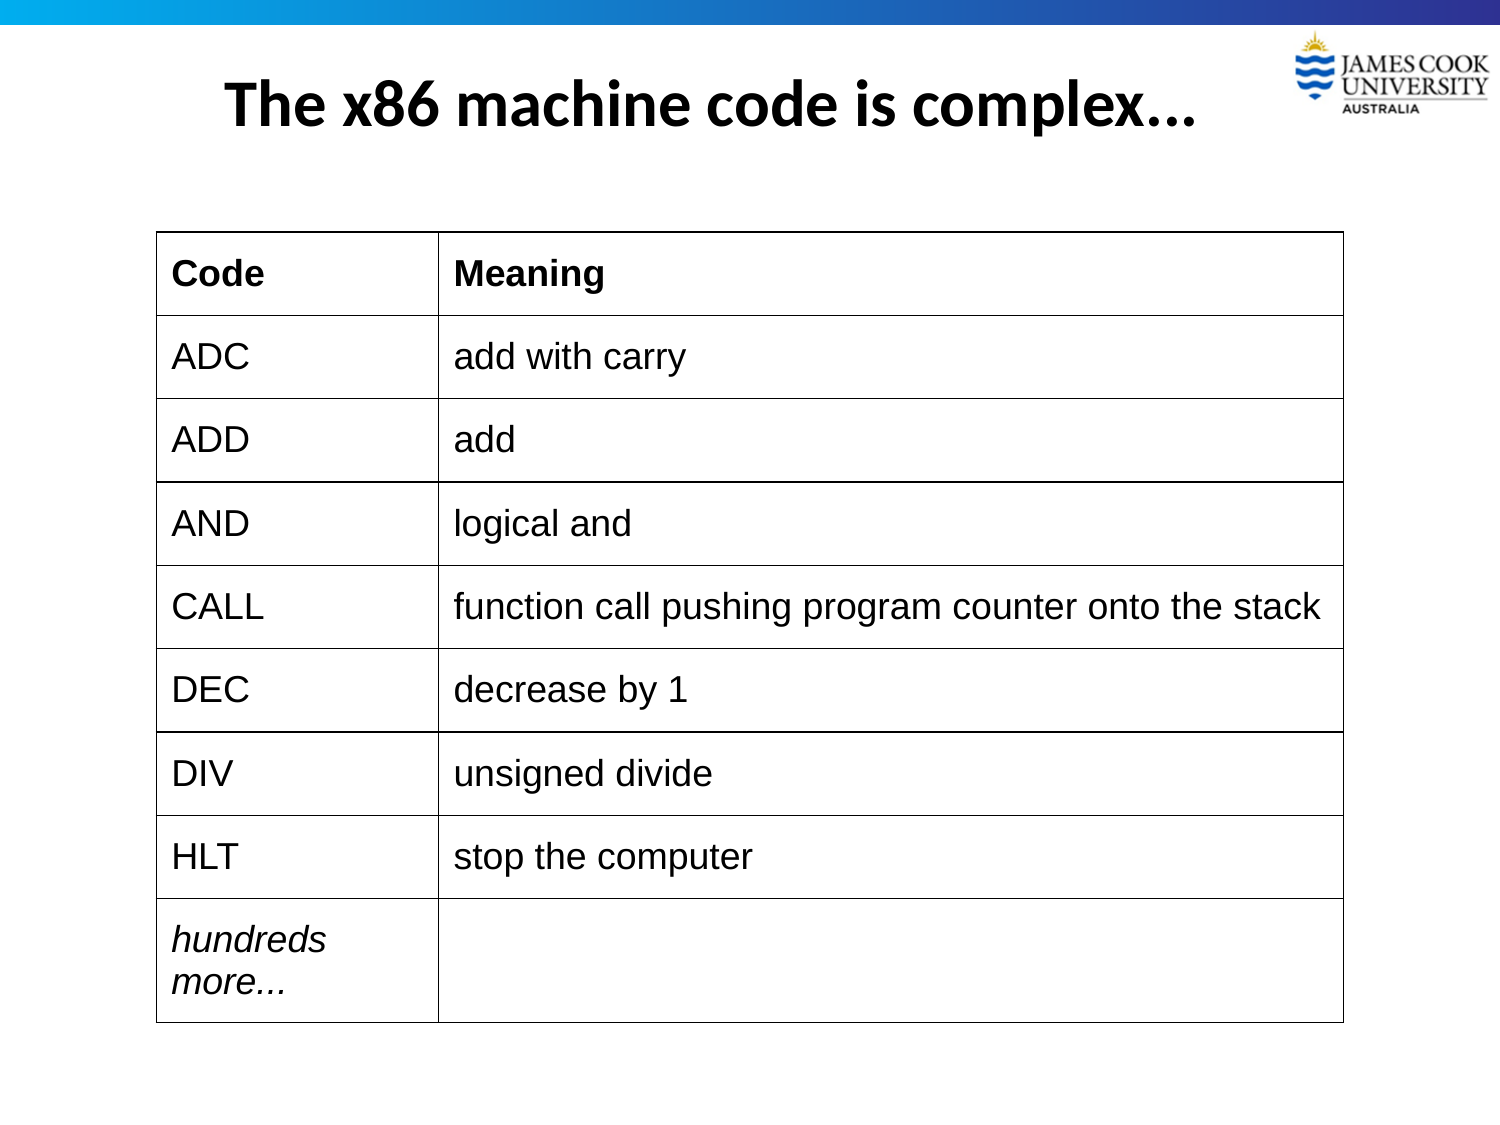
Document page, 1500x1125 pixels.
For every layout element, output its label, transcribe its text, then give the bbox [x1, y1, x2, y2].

table_cell add [439, 399, 1343, 481]
table_cell unsigned divide [439, 733, 1343, 815]
table_cell AND [157, 483, 438, 565]
table_cell add with carry [439, 316, 1343, 398]
picture [1287, 25, 1500, 122]
table_cell function call pushing program counter onto the stack [439, 566, 1343, 648]
table_cell DEC [157, 649, 438, 731]
title The x86 machine code is complex... [75, 45, 1350, 154]
table_cell hundreds more... [157, 899, 438, 1022]
table_cell DIV [157, 733, 438, 815]
table_header Code [157, 233, 438, 315]
table_header Meaning [439, 233, 1343, 315]
table_cell [439, 899, 1343, 1022]
table_cell ADD [157, 399, 438, 481]
table_cell HLT [157, 816, 438, 898]
table_cell CALL [157, 566, 438, 648]
table_cell stop the computer [439, 816, 1343, 898]
table_cell logical and [439, 483, 1343, 565]
table_cell ADC [157, 316, 438, 398]
table_cell decrease by 1 [439, 649, 1343, 731]
